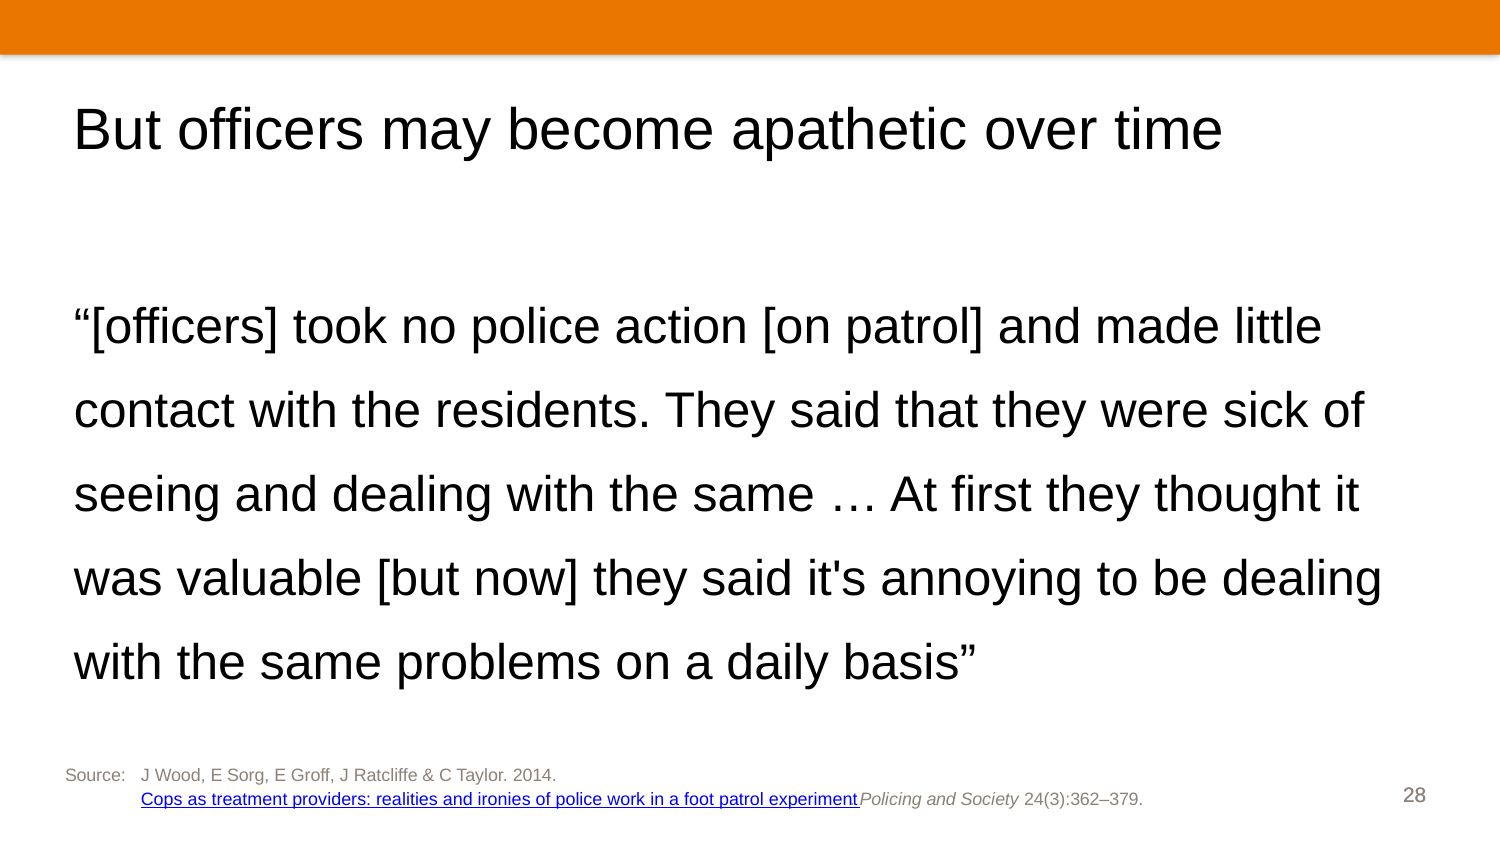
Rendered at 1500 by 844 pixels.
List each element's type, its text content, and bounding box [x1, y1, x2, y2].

list Source: J Wood, E Sorg, E Groff, J Ratcliffe & C Taylor. 2014. Cops as treatment providers: realities and ironies of police work in a foot patrol experiment. Policing and Society 24(3):362–379. [59, 752, 1157, 819]
list “[officers] took no police action [on patrol] and made little contact with the residents. They said that they were sick of seeing and dealing with the same … At first they thought it was valuable [but now] they said it's annoying to be dealing with the same problems on a daily basis” [59, 211, 1441, 749]
title But officers may become apathetic over time [59, 59, 1441, 207]
